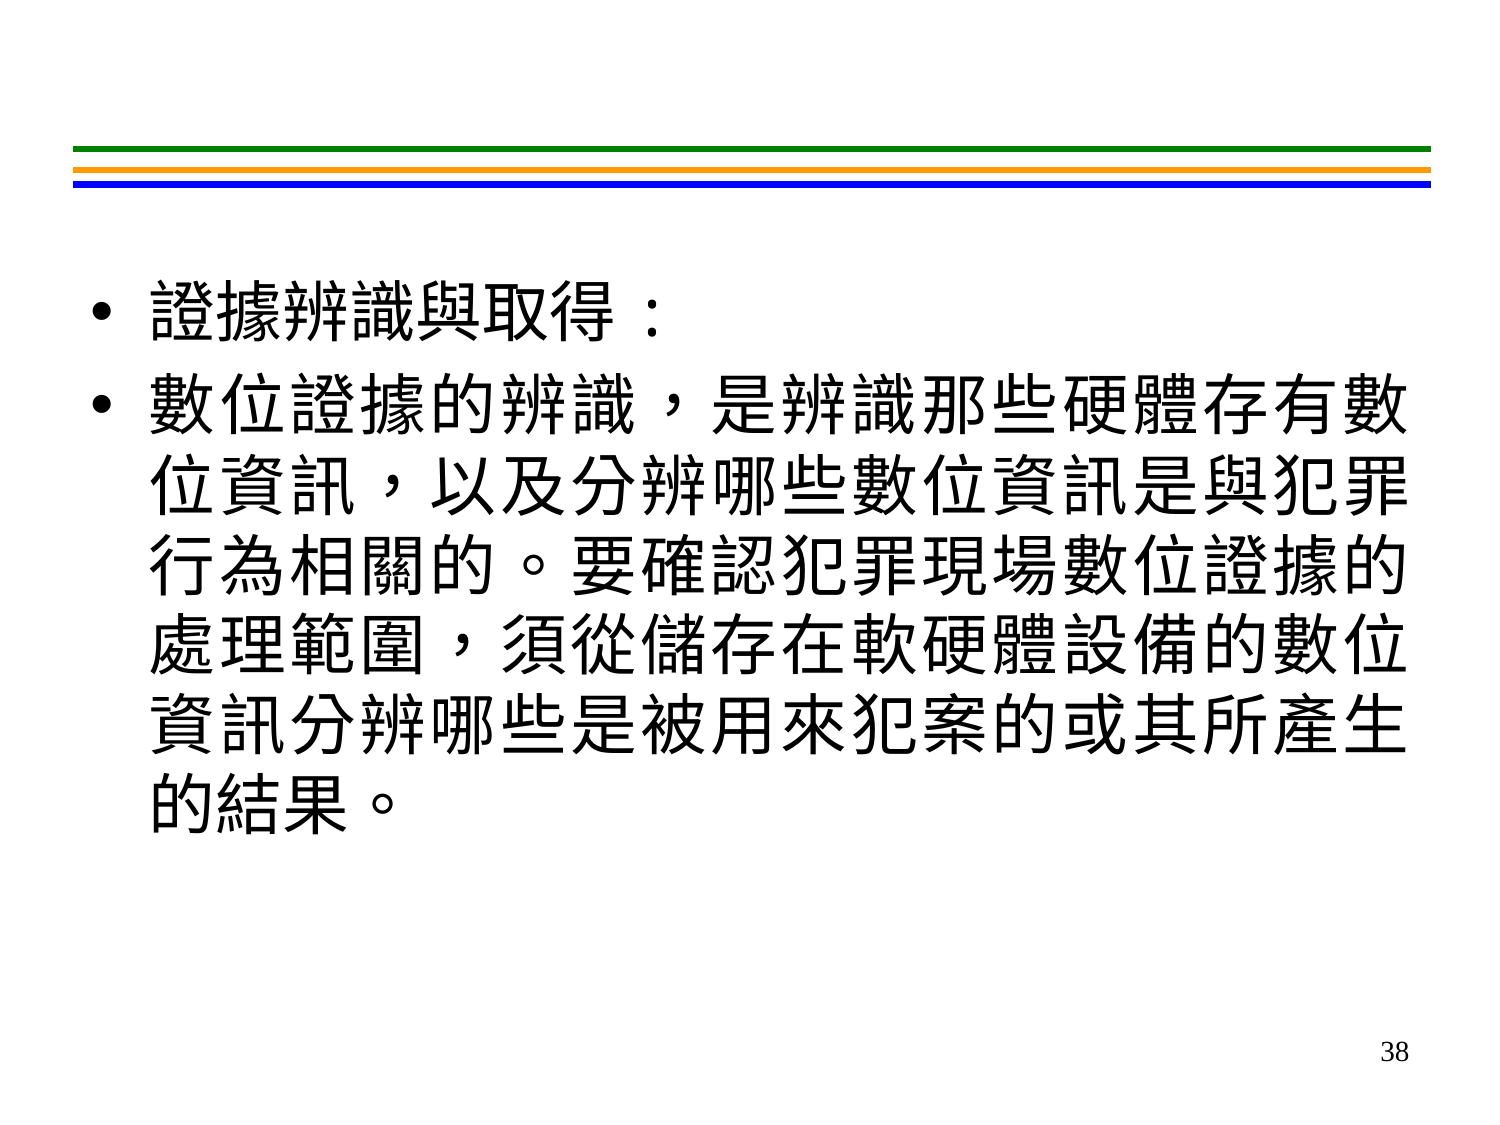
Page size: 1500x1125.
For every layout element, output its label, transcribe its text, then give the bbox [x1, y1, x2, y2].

list 證據辨識與取得: 數位證據的辨識，是辨識那些硬體存有數位資訊，以及分辨哪些數位資訊是與犯罪行為相關的。要確認犯罪現場數位證據的處理範圍，須從儲存在軟硬體設備的數位資訊分辨哪些是被用來犯案的或其所產生的結果。 [75, 262, 1425, 1005]
slide_number 38 [1074, 1024, 1425, 1103]
